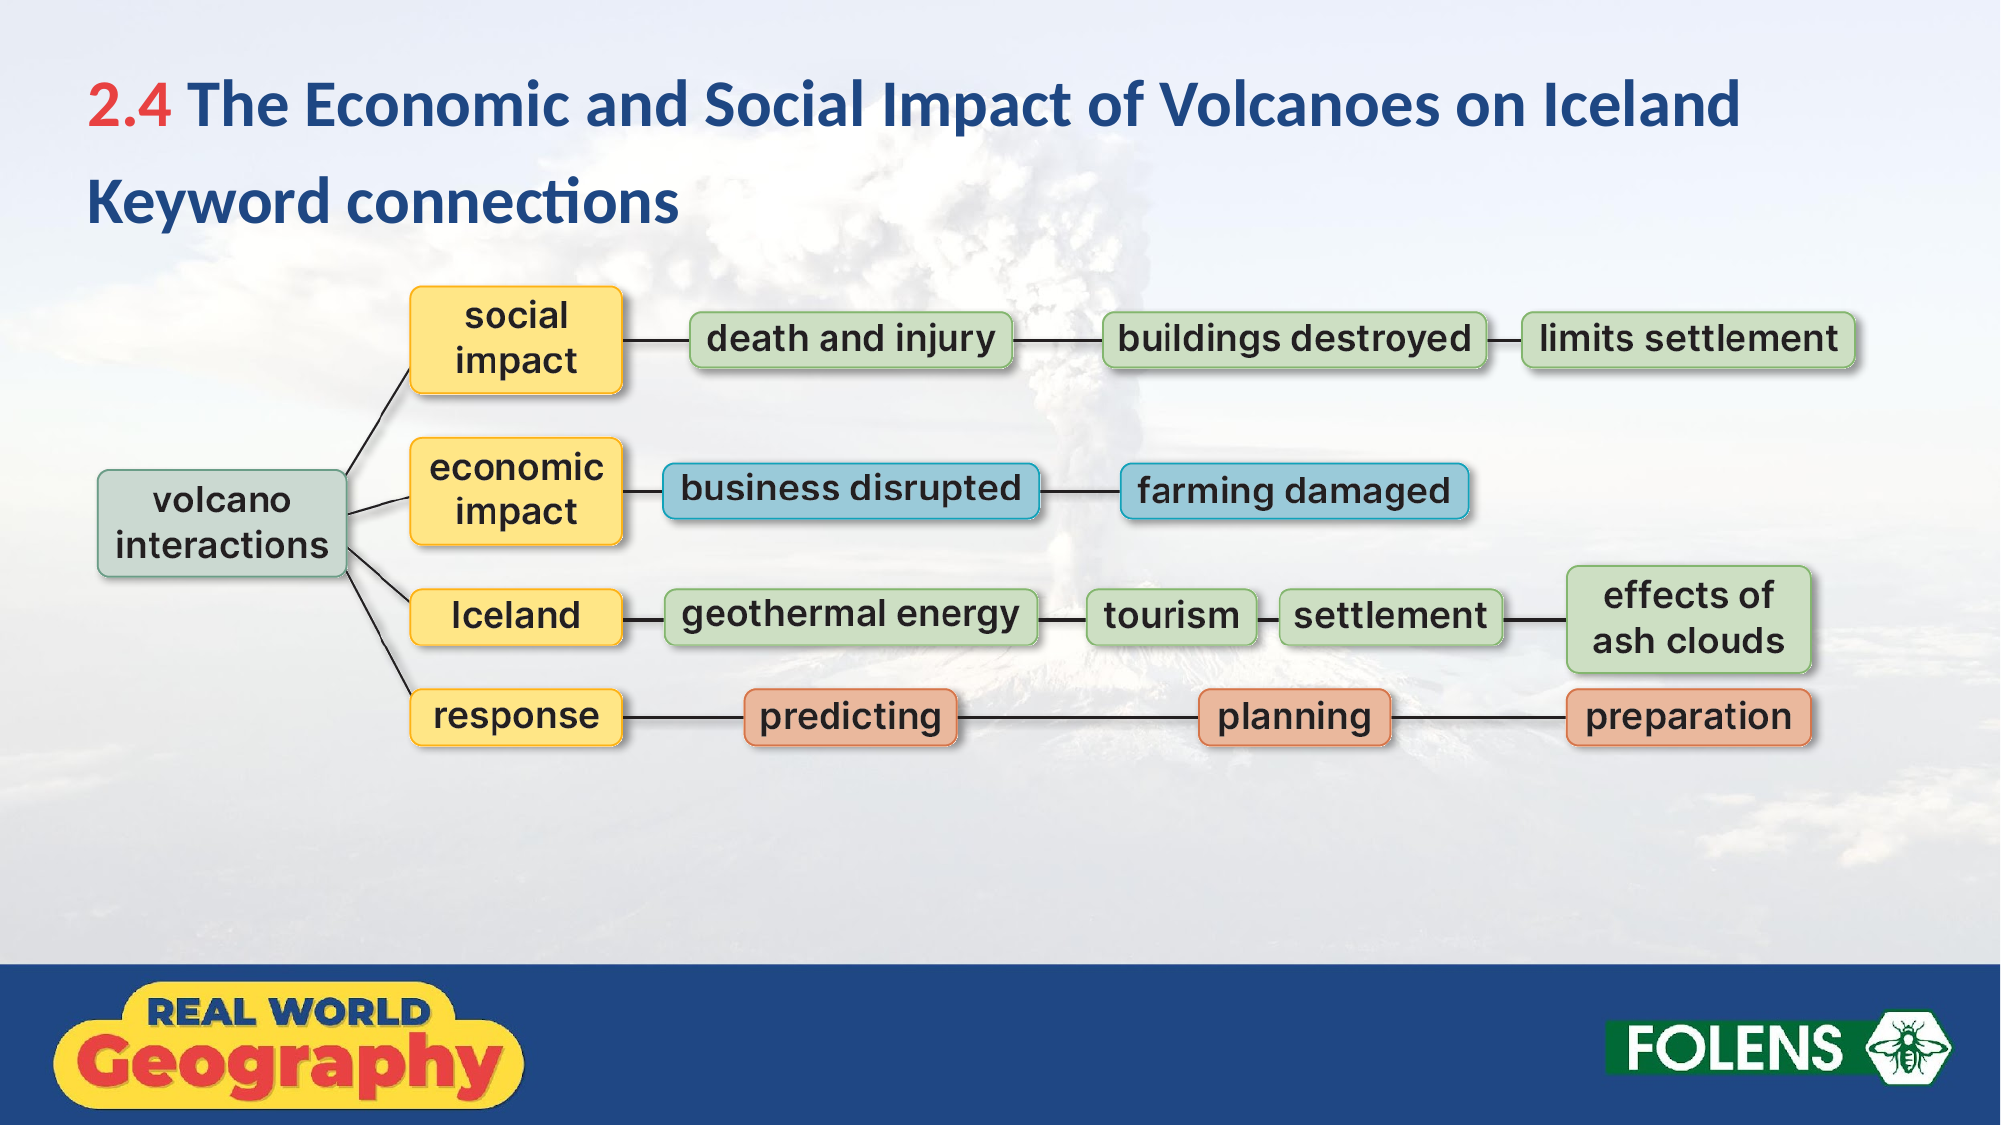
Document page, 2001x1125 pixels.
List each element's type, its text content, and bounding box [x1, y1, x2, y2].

text_box Keyword connections [72, 158, 1798, 205]
picture [0, 0, 2001, 1125]
text_box 2.4 The Economic and Social Impact of Volcanoes on Iceland [72, 52, 1779, 183]
